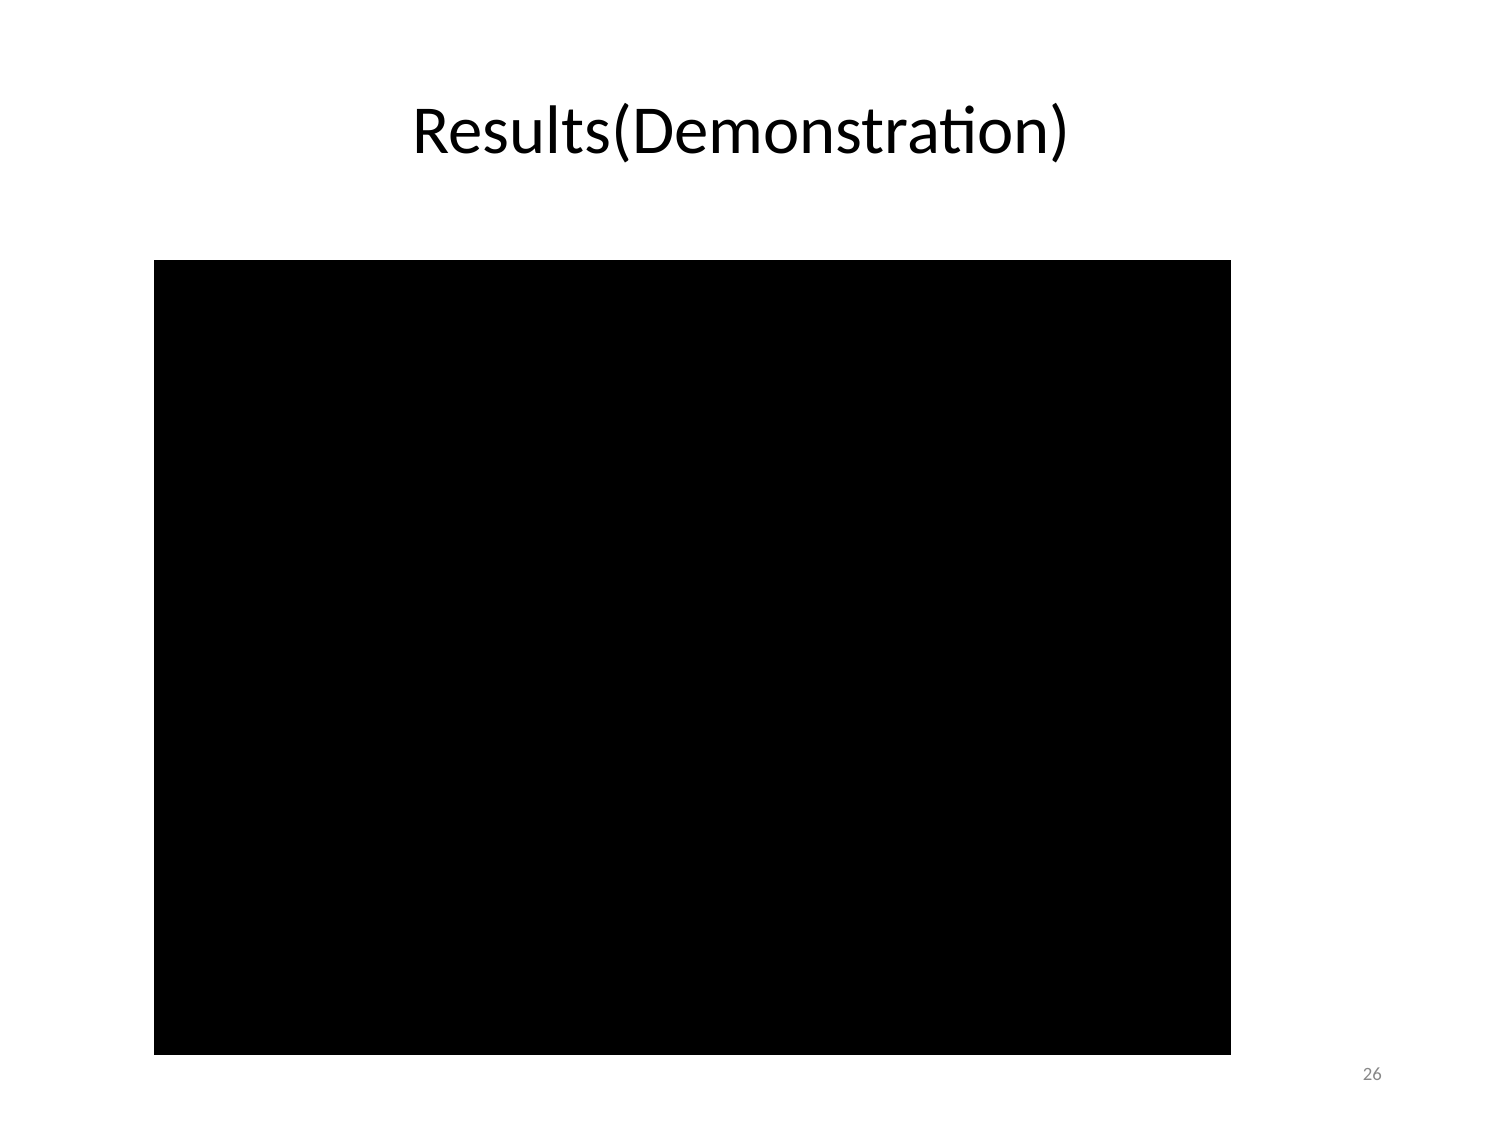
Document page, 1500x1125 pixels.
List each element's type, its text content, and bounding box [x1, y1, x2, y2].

slide_number 26 [1059, 1042, 1397, 1103]
picture [154, 259, 1231, 1055]
title Results(Demonstration) [103, 59, 1397, 278]
